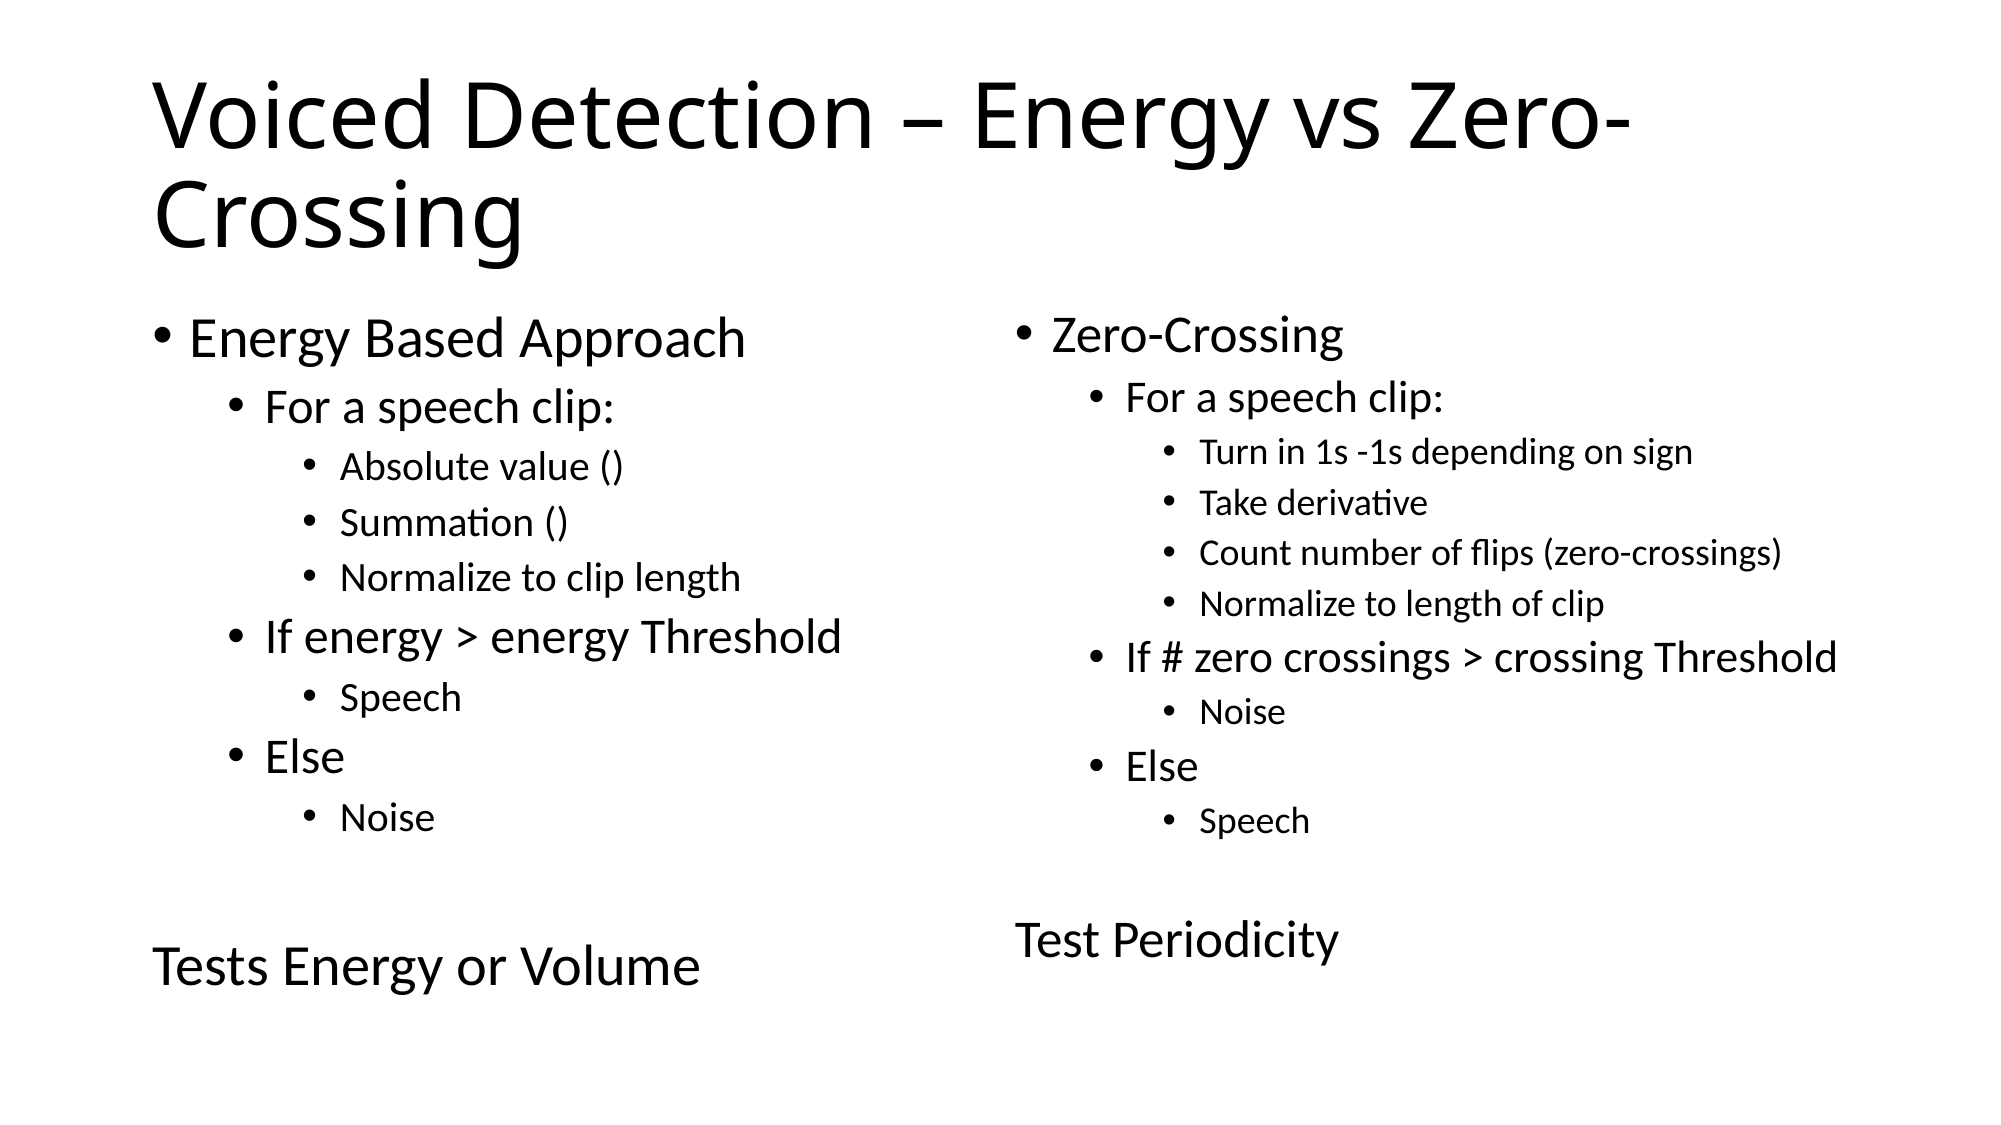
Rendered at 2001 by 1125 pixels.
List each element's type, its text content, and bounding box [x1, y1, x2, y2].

text_box Zero-Crossing For a speech clip: Turn in 1s -1s depending on sign Take derivative Count number of flips (zero-crossings) Normalize to length of clip If # zero crossings > crossing Threshold Noise Else Speech Test Periodicity [999, 299, 1863, 1014]
title Voiced Detection – Energy vs Zero-Crossing [137, 59, 1863, 278]
list Energy Based Approach For a speech clip: Absolute value () Summation () Normalize to clip length If energy > energy Threshold Speech Else Noise Tests Energy or Volume [137, 299, 999, 1014]
